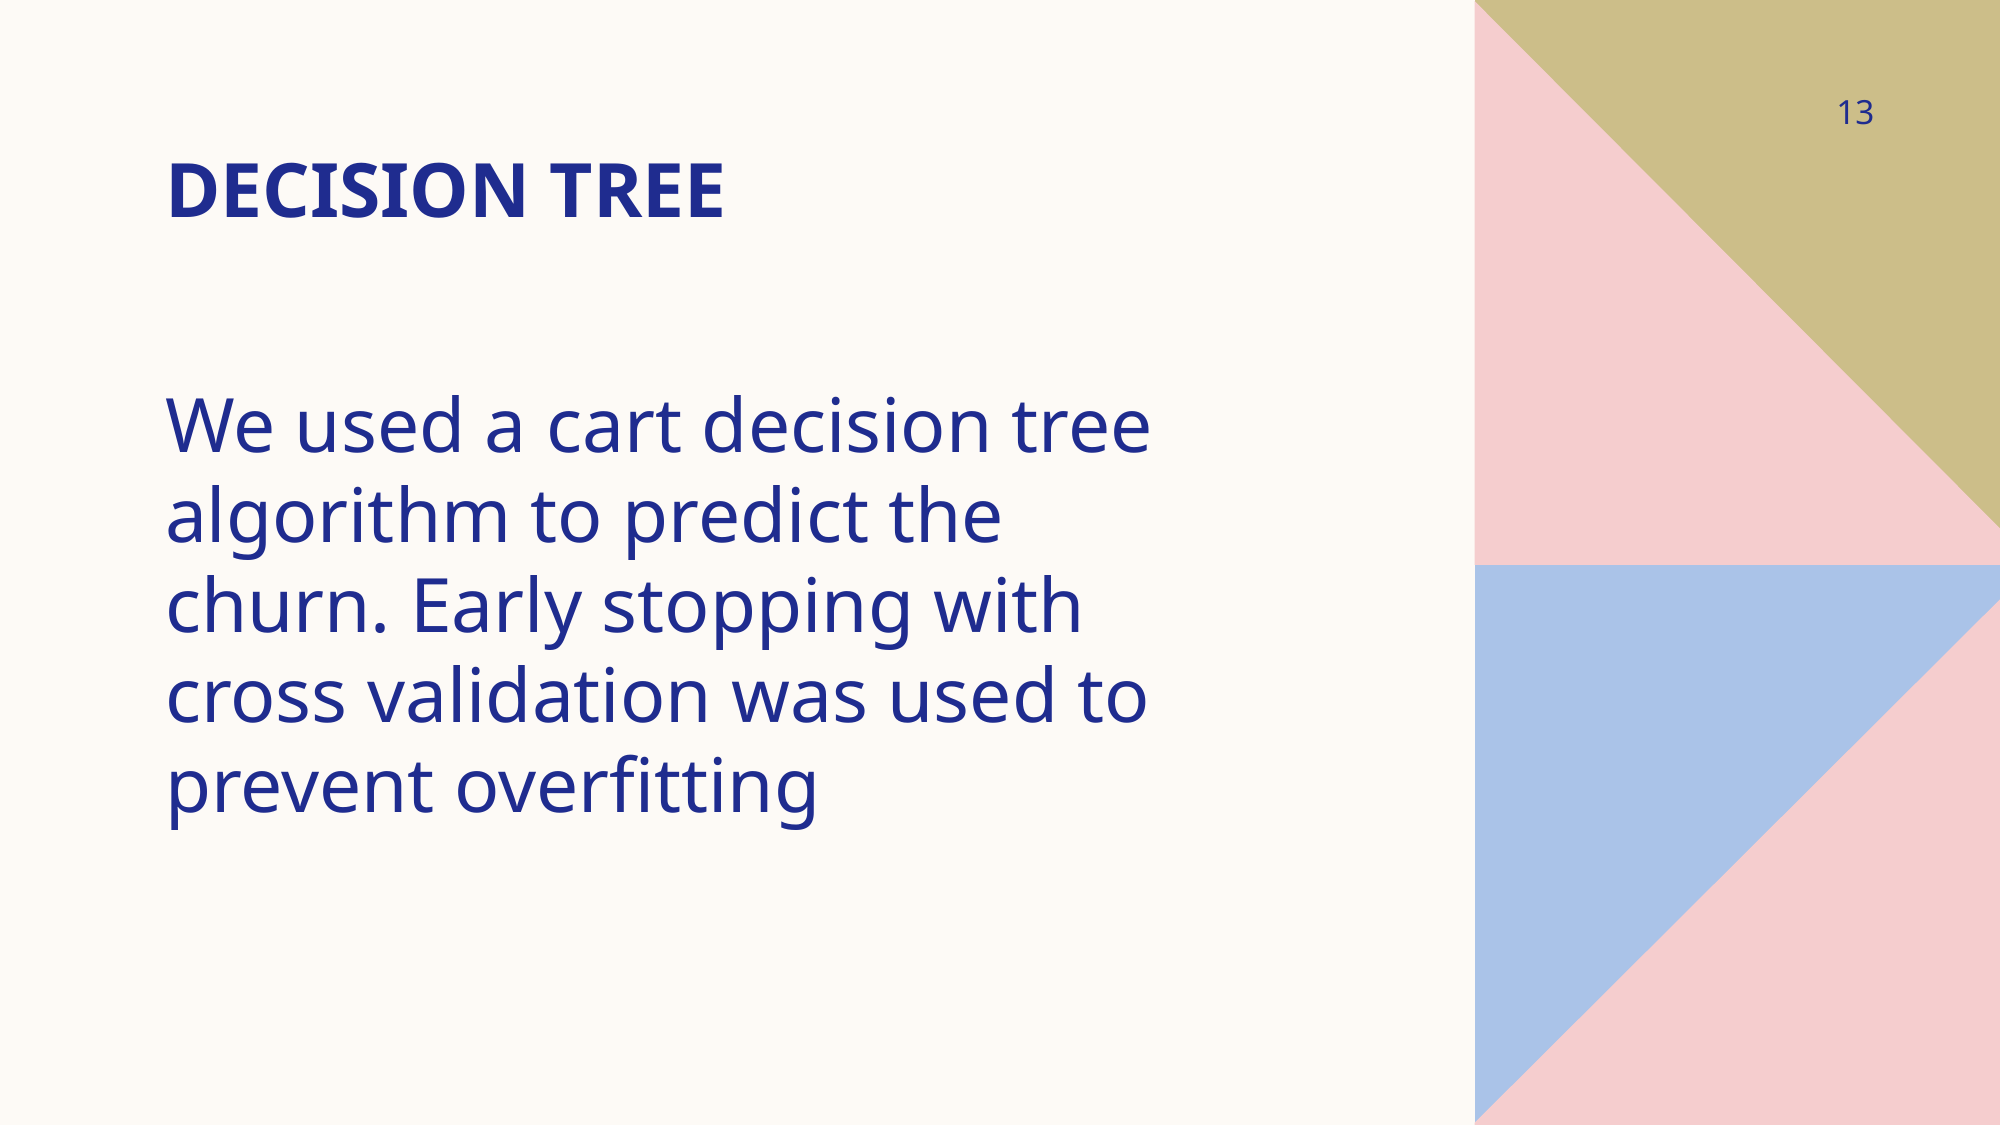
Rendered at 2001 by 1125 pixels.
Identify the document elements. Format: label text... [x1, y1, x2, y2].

title Decision Tree [150, 147, 1429, 233]
slide_number 13 [1712, 75, 1875, 153]
list We used a cart decision tree algorithm to predict the churn. Early stopping with cross validation was used to prevent overfitting [150, 377, 1249, 988]
